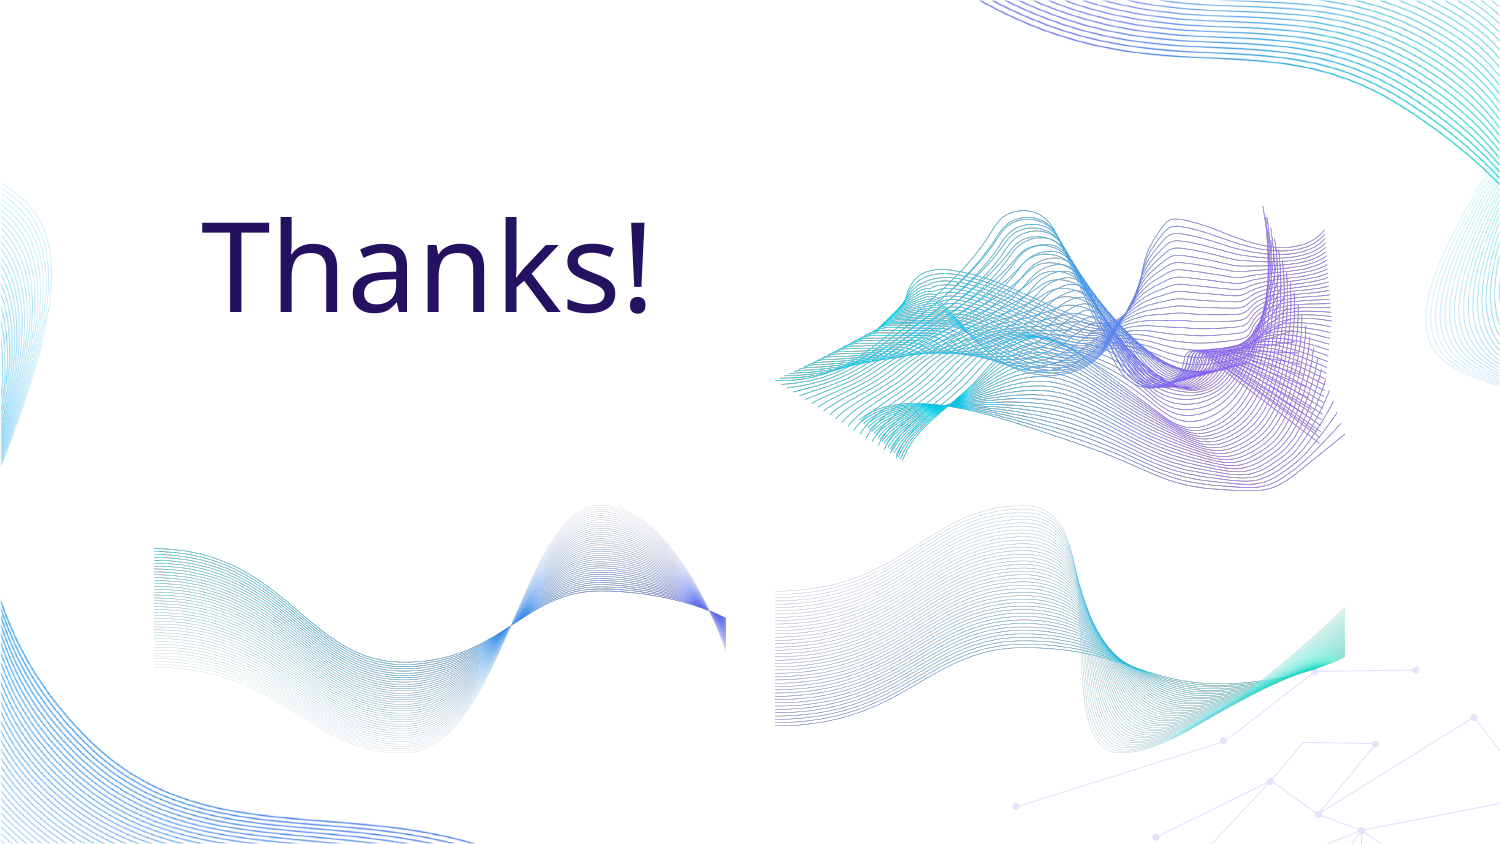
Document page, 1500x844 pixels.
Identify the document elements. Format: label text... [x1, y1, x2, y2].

picture [775, 1, 1499, 492]
picture [1, 152, 727, 843]
text_box Thanks! [186, 196, 725, 353]
picture [775, 505, 1346, 753]
